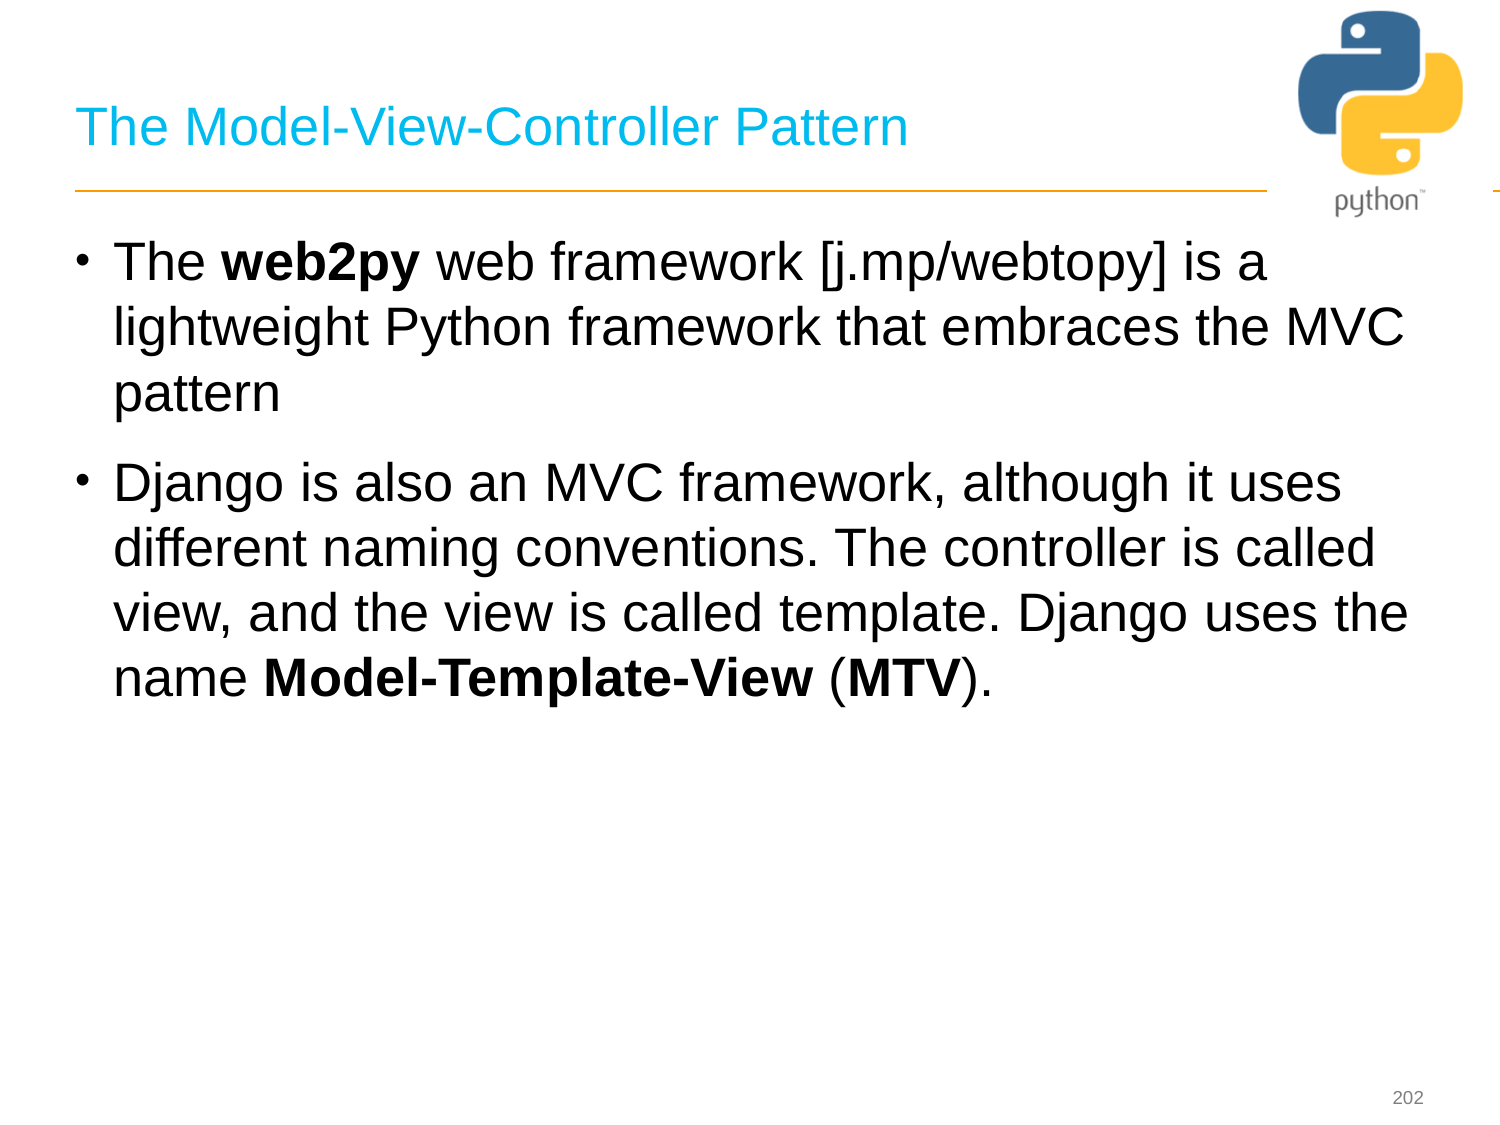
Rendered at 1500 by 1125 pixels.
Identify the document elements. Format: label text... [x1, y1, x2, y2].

picture [1267, 5, 1493, 222]
list The web2py web framework [j.mp/webtopy] is a lightweight Python framework that embraces the MVC pattern Django is also an MVC framework, although it uses different naming conventions. The controller is called view, and the view is called template. Django uses the name Model-Template-View (MTV). [75, 226, 1425, 1018]
title The Model-View-Controller Pattern [75, 27, 1422, 157]
